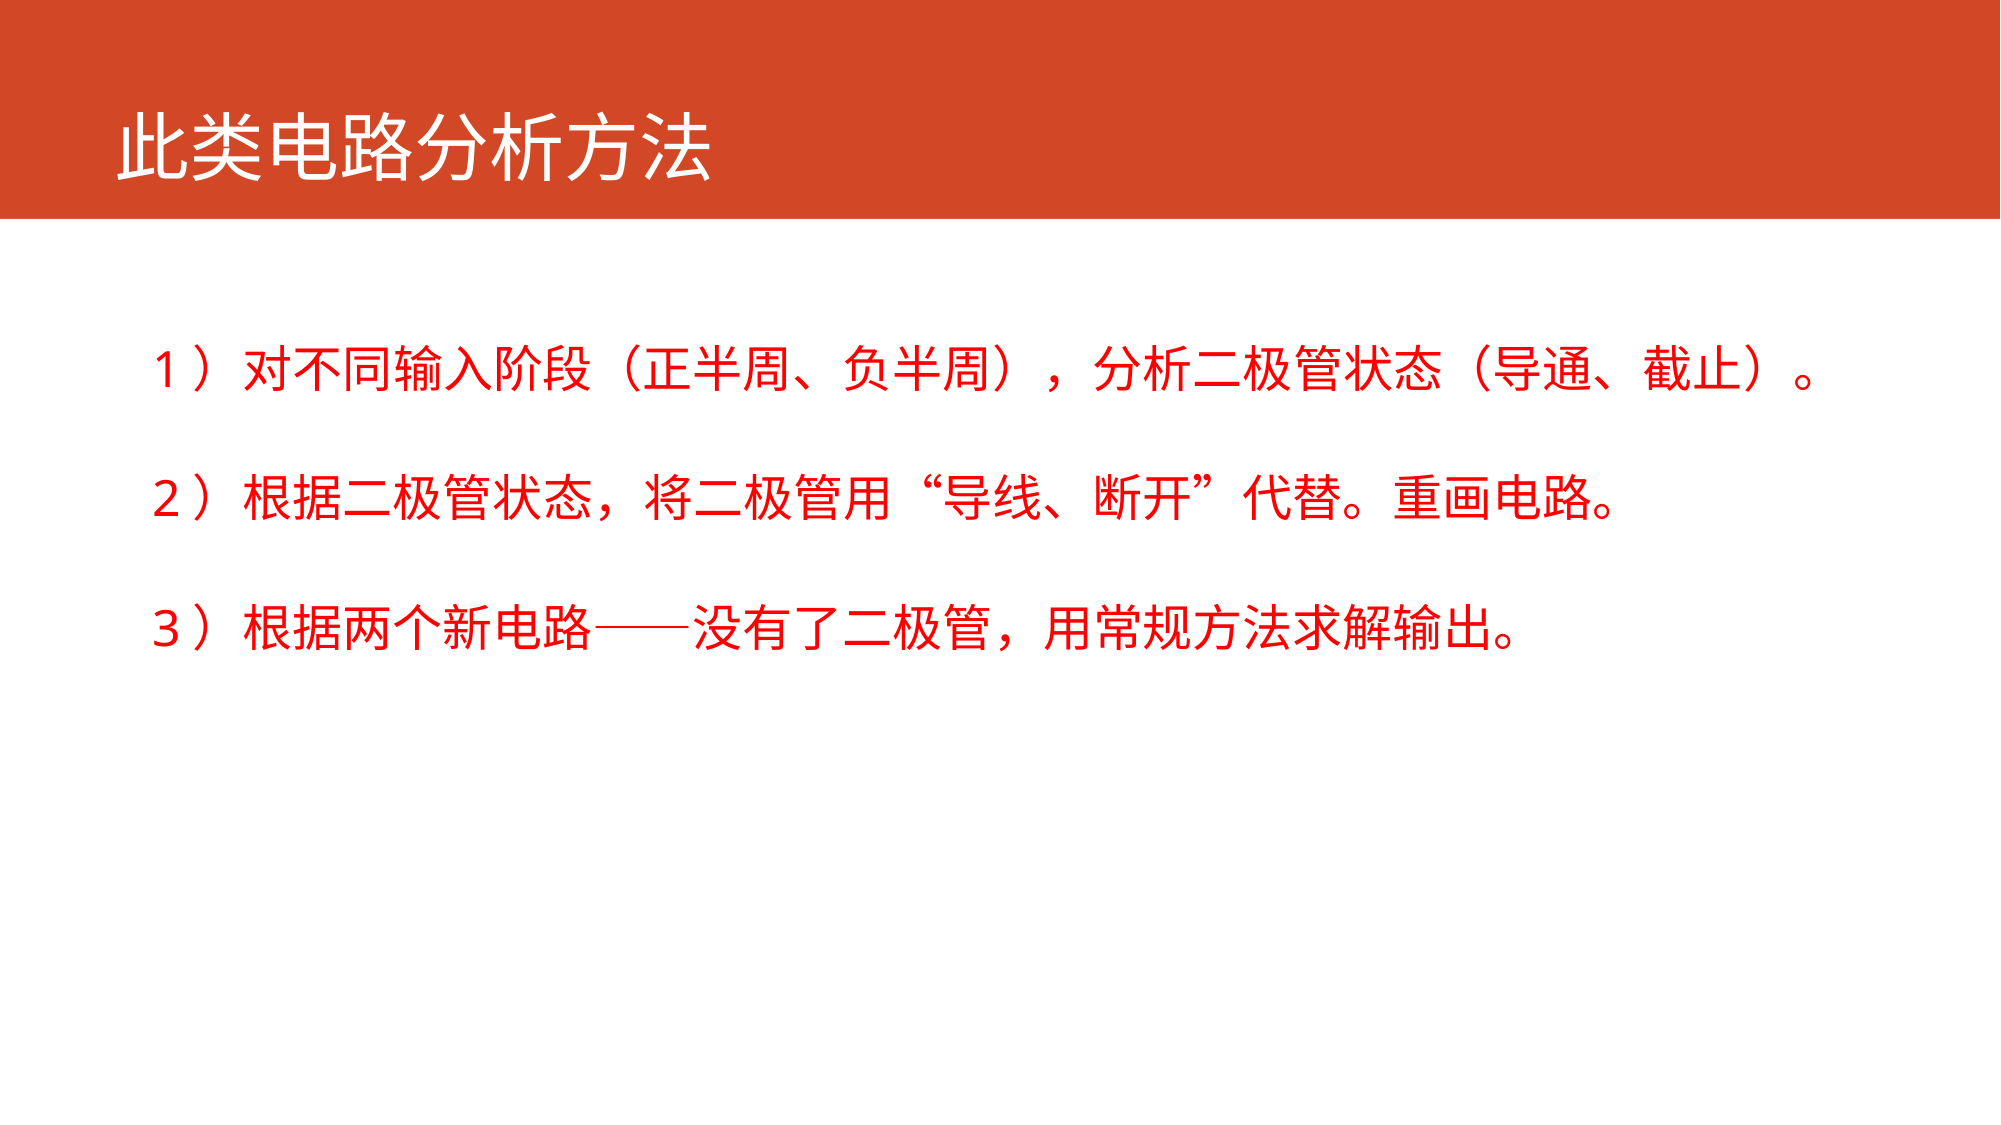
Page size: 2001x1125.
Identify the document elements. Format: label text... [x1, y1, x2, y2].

title 此类电路分析方法 [99, 0, 1863, 199]
list 1）对不同输入阶段（正半周、负半周），分析二极管状态（导通、截止）。 2）根据二极管状态，将二极管用“导线、断开”代替。重画电路。 3）根据两个新电路——没有了二极管，用常规方法求解输出。 [137, 299, 1825, 1014]
